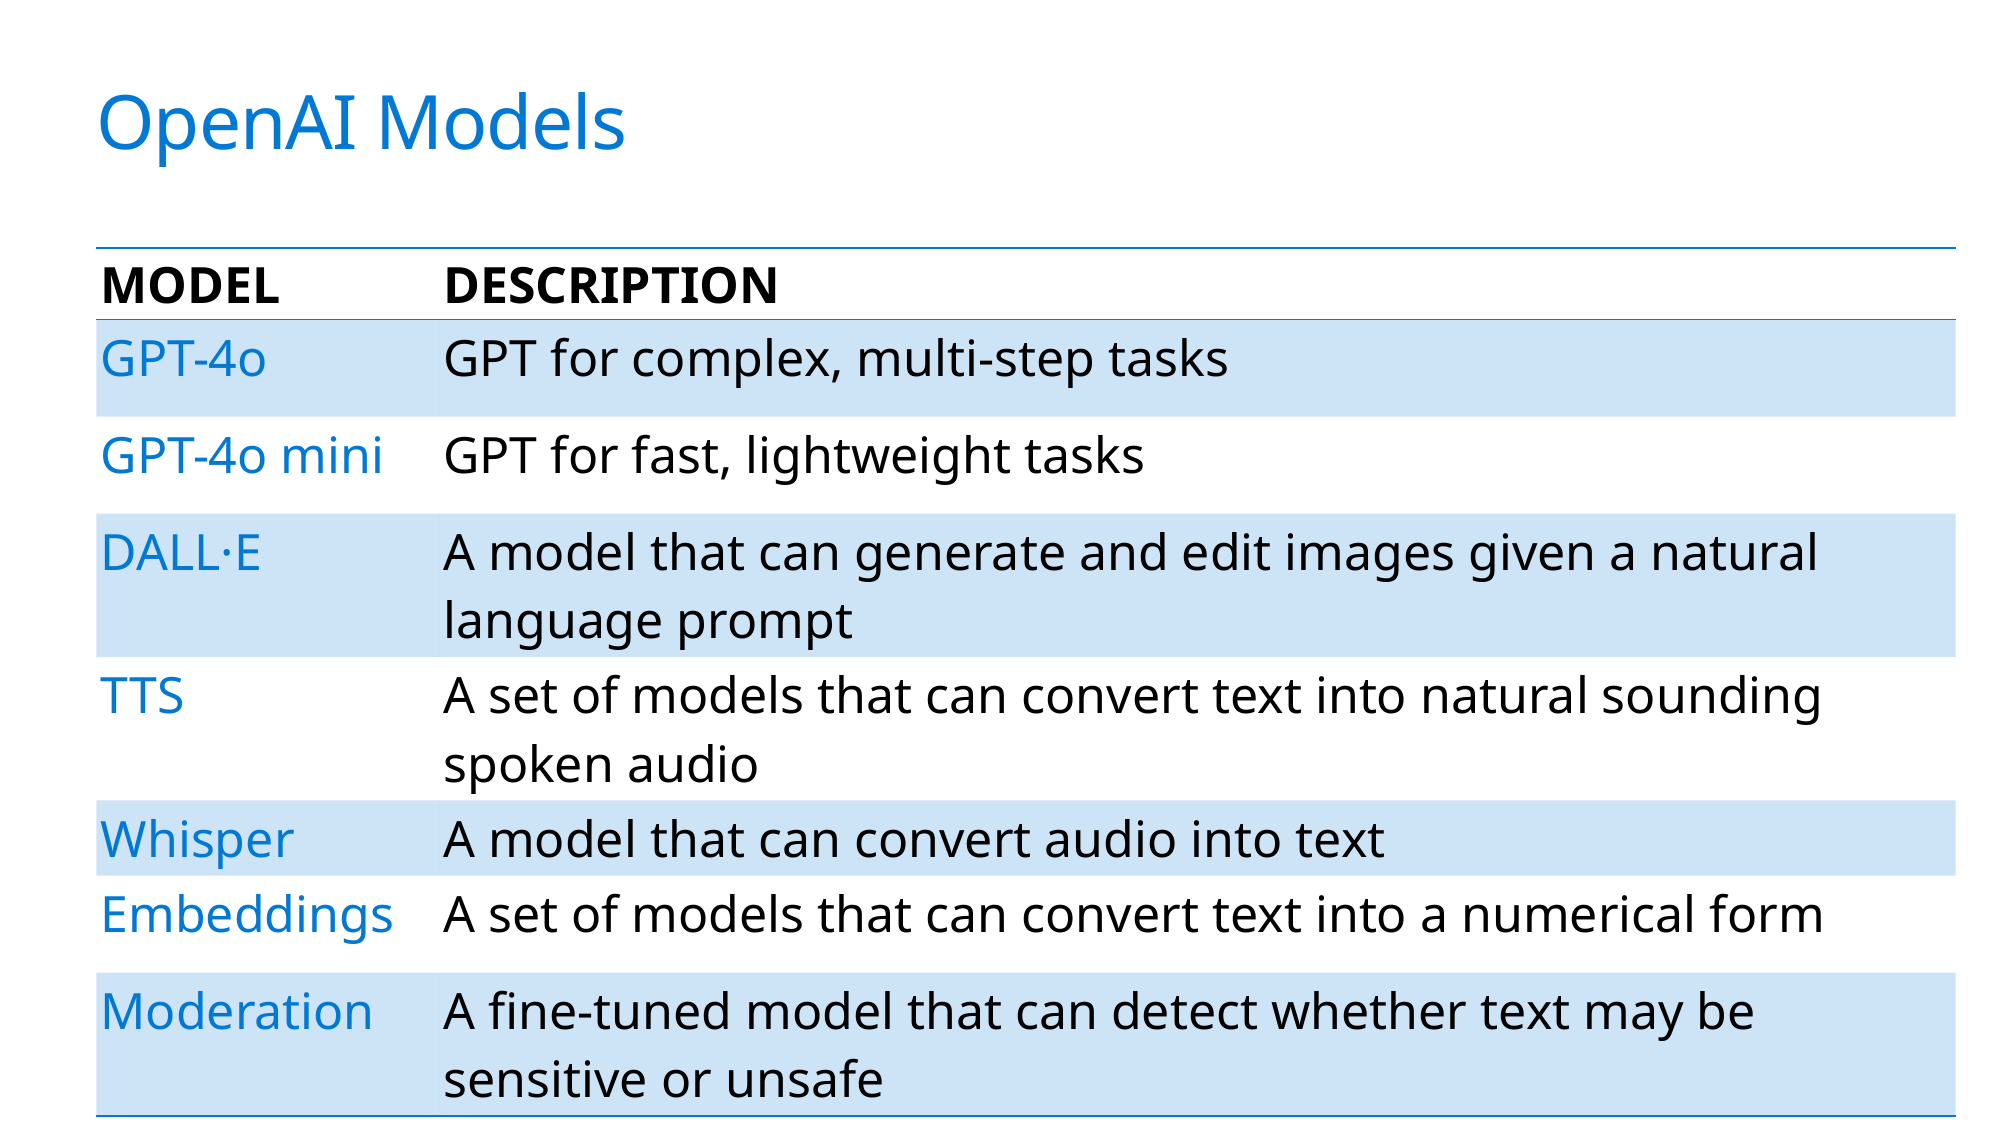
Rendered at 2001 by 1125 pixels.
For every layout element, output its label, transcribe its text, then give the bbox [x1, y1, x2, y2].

table_cell A set of models that can convert text into a numerical form [440, 876, 1956, 973]
table_cell DALL·E [96, 514, 440, 657]
table_cell GPT-4o mini [96, 417, 440, 514]
table_cell GPT-4o [96, 320, 440, 417]
table_cell A fine-tuned model that can detect whether text may be sensitive or unsafe [440, 973, 1956, 1115]
table_cell A model that can generate and edit images given a natural language prompt [440, 514, 1956, 657]
table_cell GPT for fast, lightweight tasks [440, 417, 1956, 514]
table_cell GPT for complex, multi-step tasks [440, 320, 1956, 417]
table_header MODEL [96, 249, 440, 319]
table_cell A set of models that can convert text into natural sounding spoken audio [440, 657, 1956, 800]
title OpenAI Models [96, 75, 1956, 166]
table_header DESCRIPTION [440, 249, 1956, 319]
table_cell A model that can convert audio into text [440, 800, 1956, 876]
table_cell TTS [96, 657, 440, 800]
table_cell Embeddings [96, 876, 440, 973]
table_cell Whisper [96, 800, 440, 876]
table_cell Moderation [96, 973, 440, 1115]
